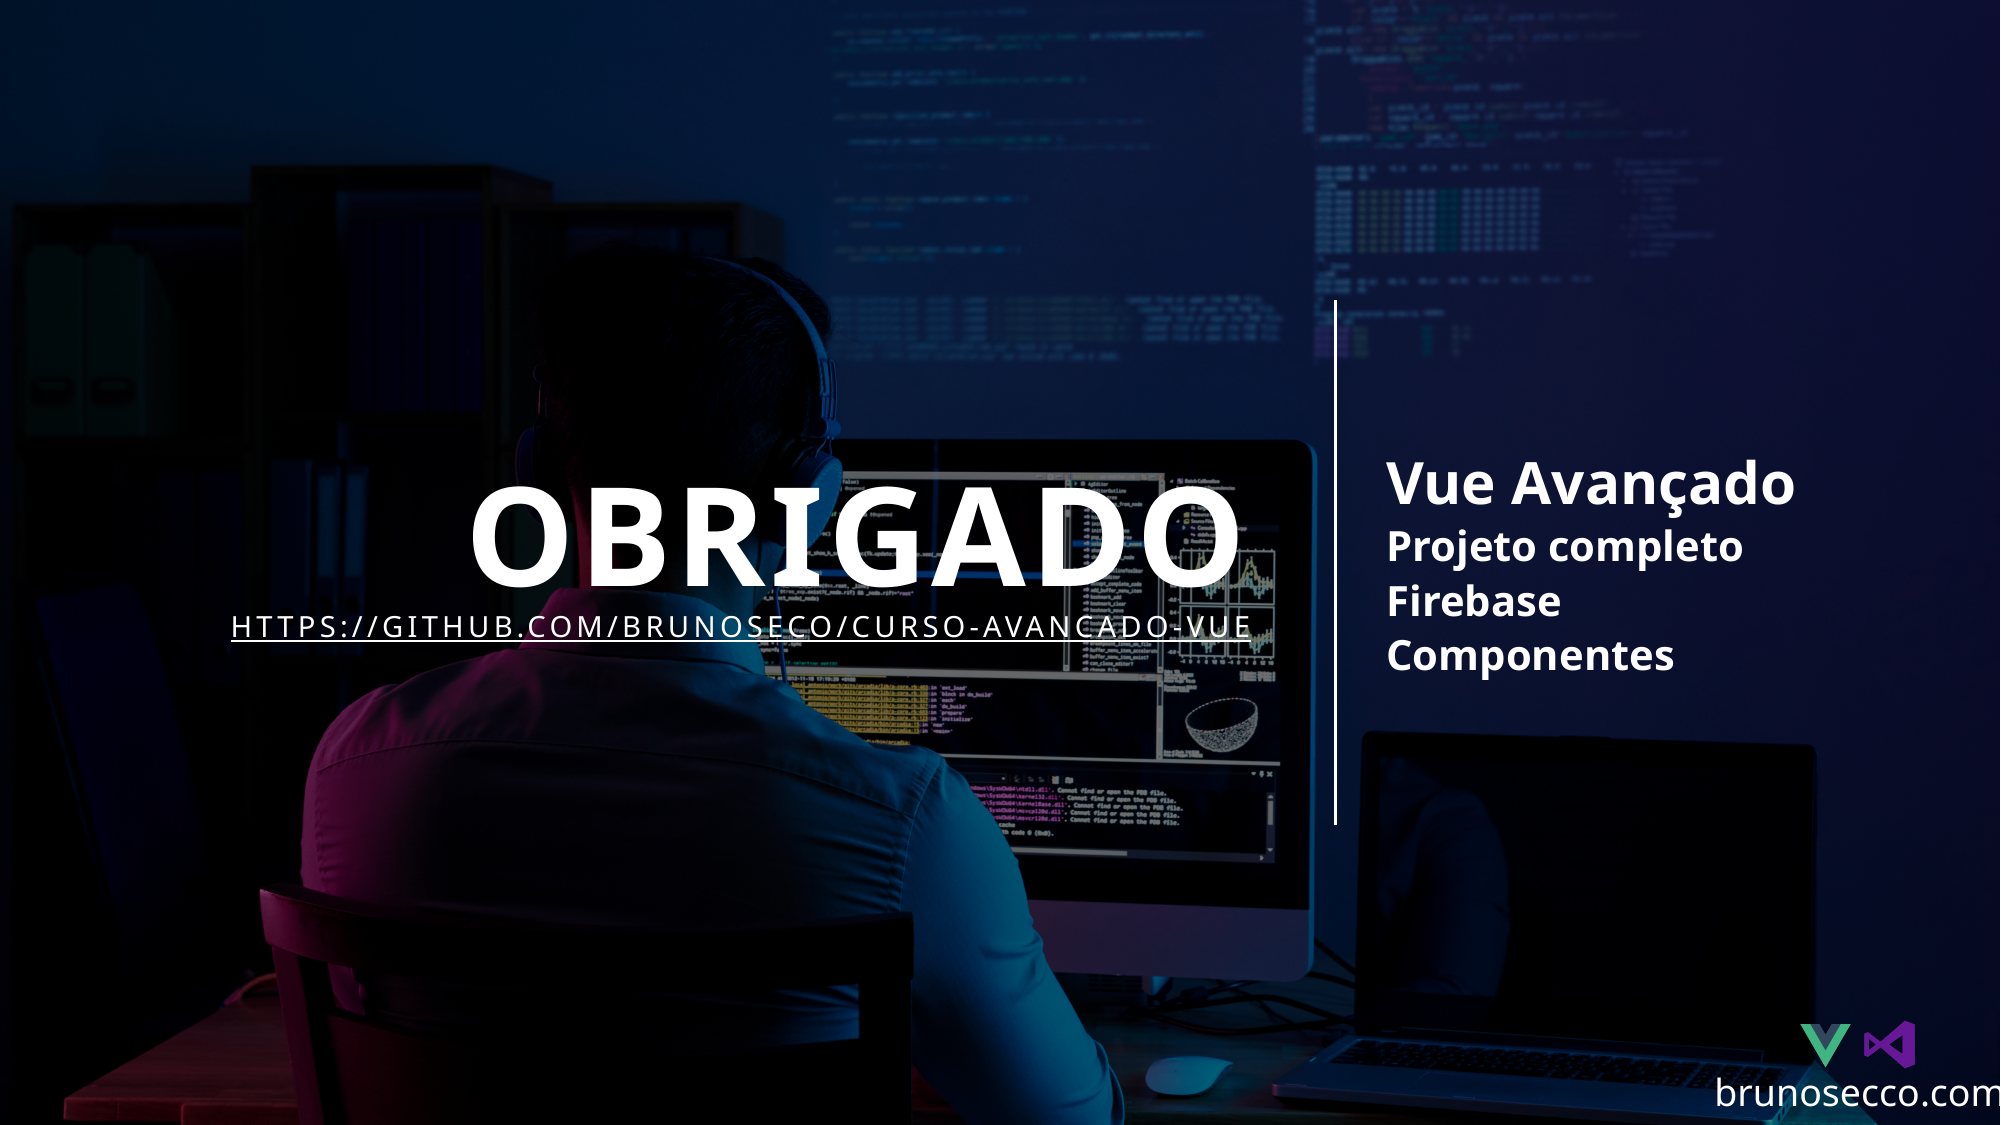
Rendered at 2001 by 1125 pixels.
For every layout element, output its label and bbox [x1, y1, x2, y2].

text_box [1728, 1014, 1992, 1123]
picture [0, 0, 2000, 1125]
picture [1032, 936, 1039, 944]
